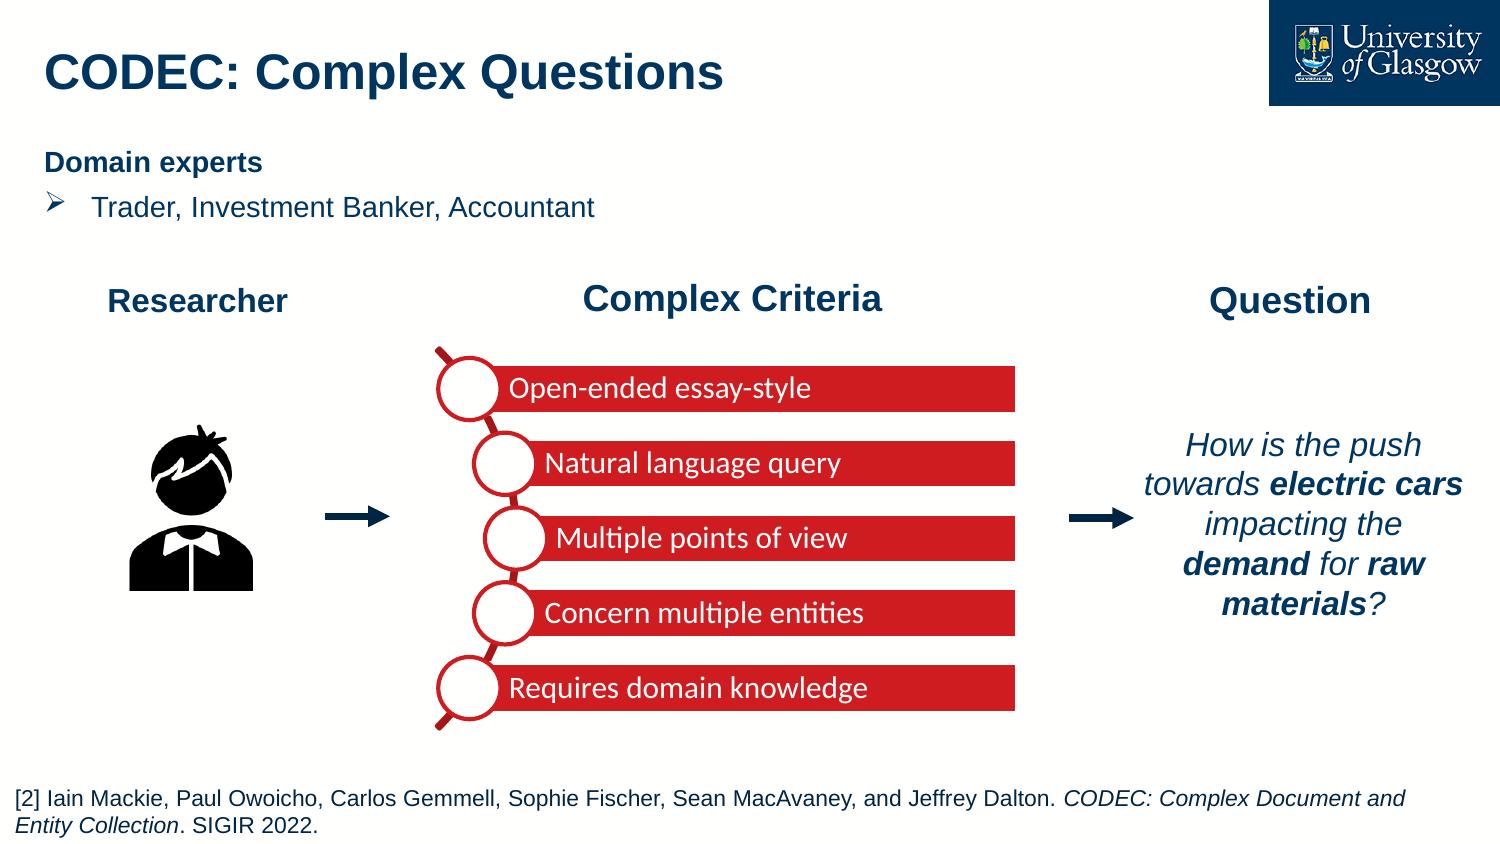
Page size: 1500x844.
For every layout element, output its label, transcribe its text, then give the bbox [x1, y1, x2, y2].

text_box [2] Iain Mackie, Paul Owoicho, Carlos Gemmell, Sophie Fischer, Sean MacAvaney, and Jeffrey Dalton. CODEC: Complex Document and Entity Collection. SIGIR 2022. [0, 775, 1459, 844]
text_box Question [1092, 268, 1489, 328]
text_box How is the push towards electric cars impacting the demand for raw materials? [1128, 415, 1480, 630]
text_box Complex Criteria [546, 266, 918, 327]
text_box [430, 338, 1022, 739]
picture [77, 396, 305, 625]
text_box Researcher [41, 271, 355, 327]
text_box Domain experts Trader, Investment Banker, Accountant [29, 135, 1459, 231]
picture [1269, 0, 1500, 145]
text_box CODEC: Complex Questions [29, 32, 1264, 107]
